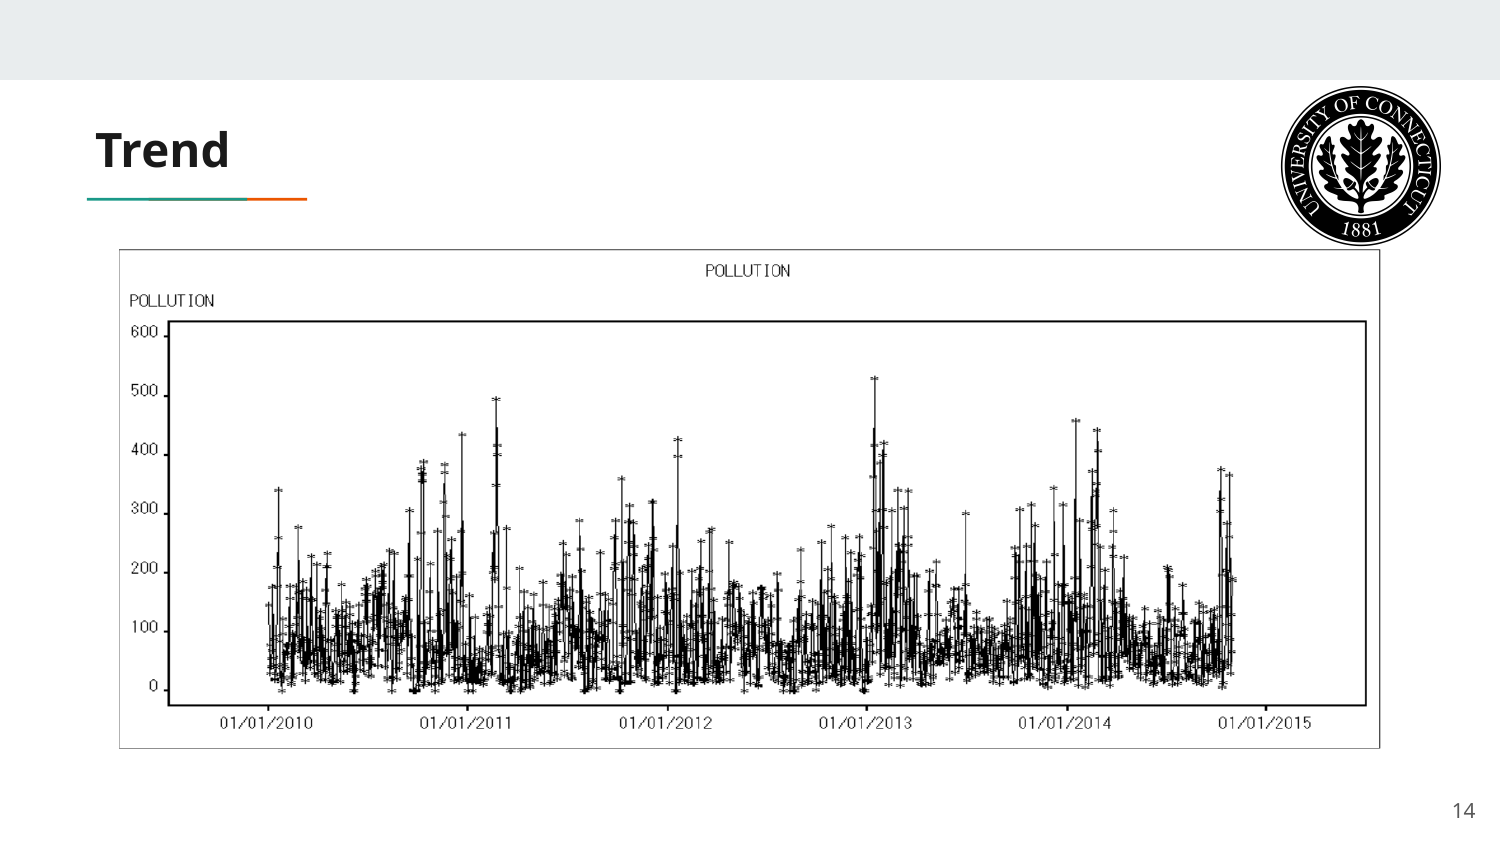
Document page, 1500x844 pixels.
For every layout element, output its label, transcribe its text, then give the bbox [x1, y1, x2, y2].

slide_number ‹#› [1400, 779, 1491, 844]
title Trend [80, 105, 1342, 193]
picture [119, 80, 1449, 750]
